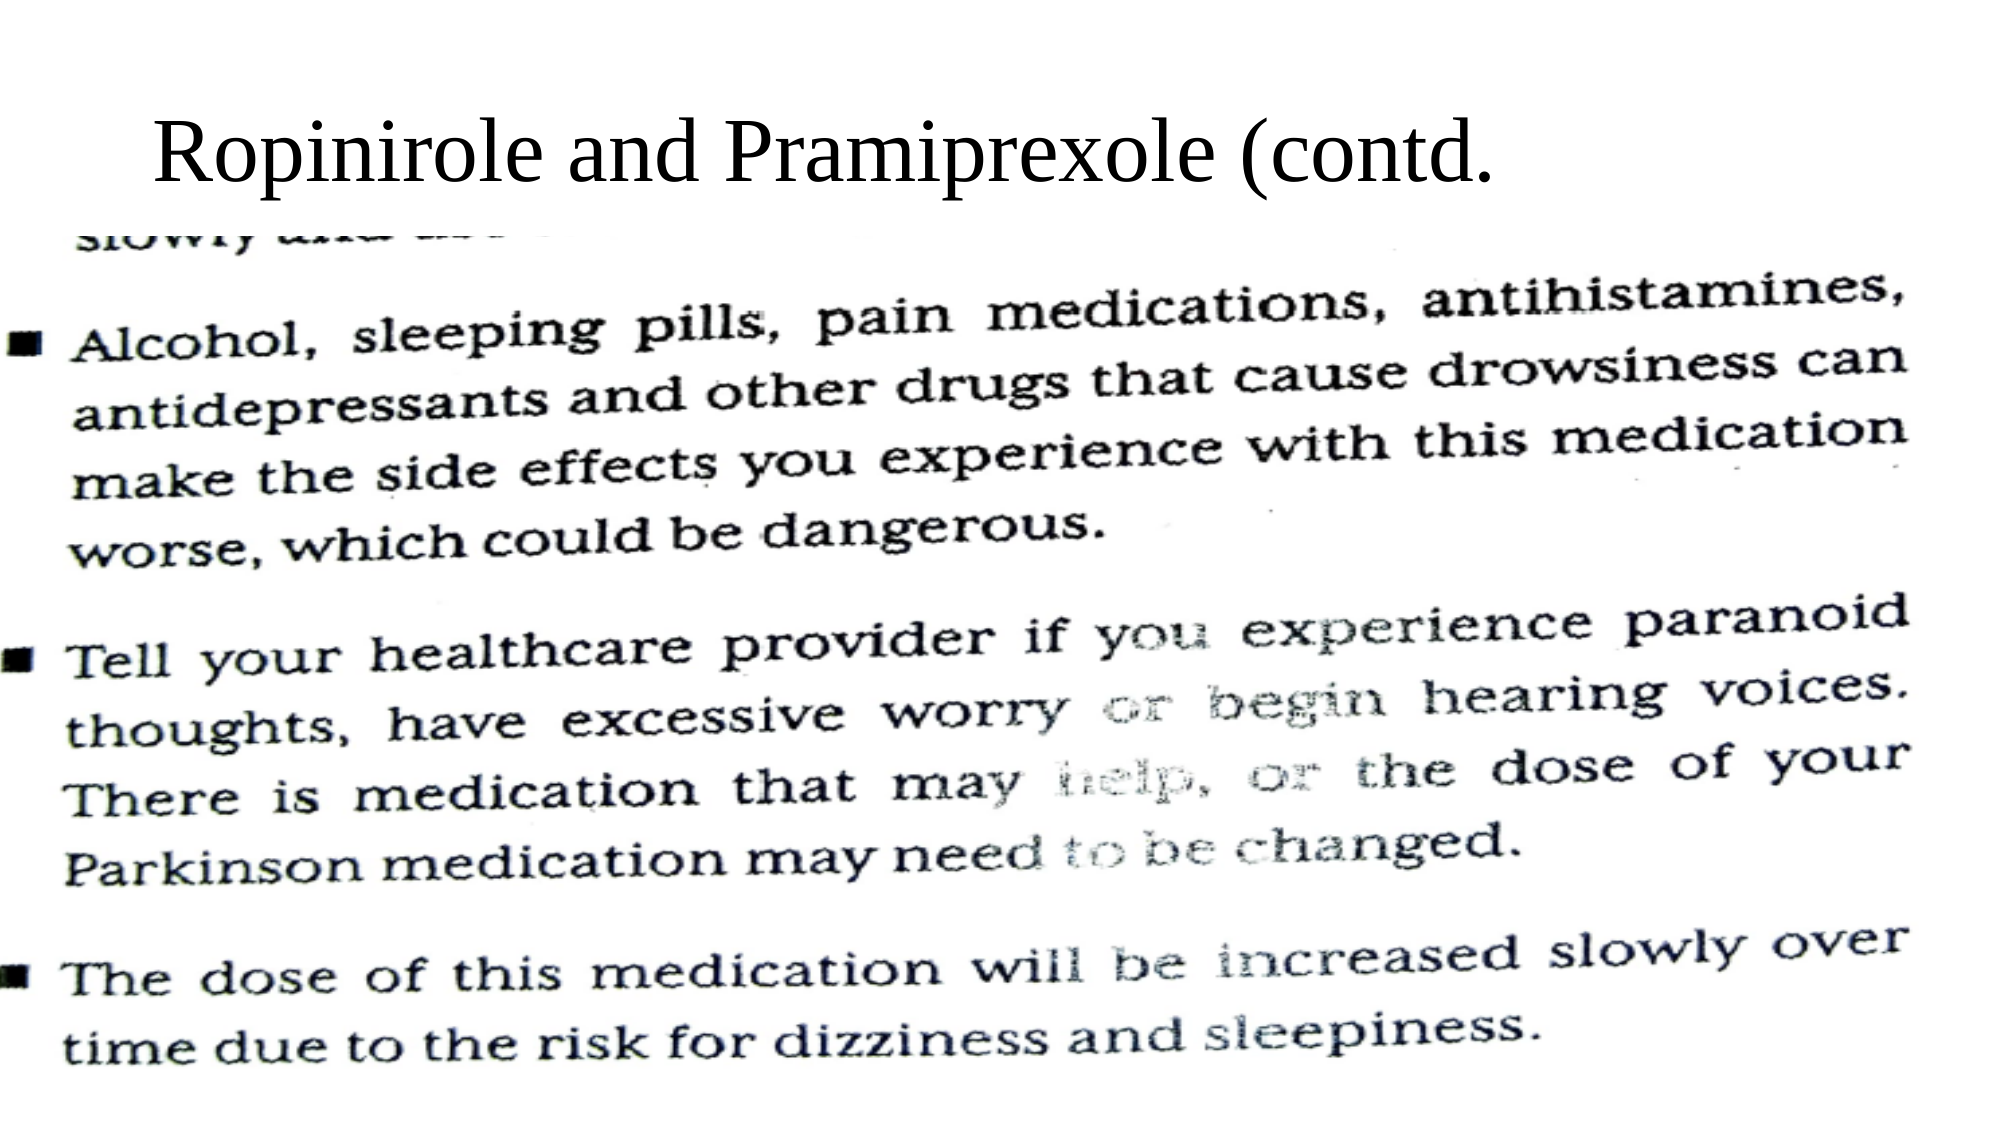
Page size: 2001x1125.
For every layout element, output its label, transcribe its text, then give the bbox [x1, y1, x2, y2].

title Ropinirole and Pramiprexole (contd. [137, 59, 1863, 236]
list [0, 236, 1939, 1125]
